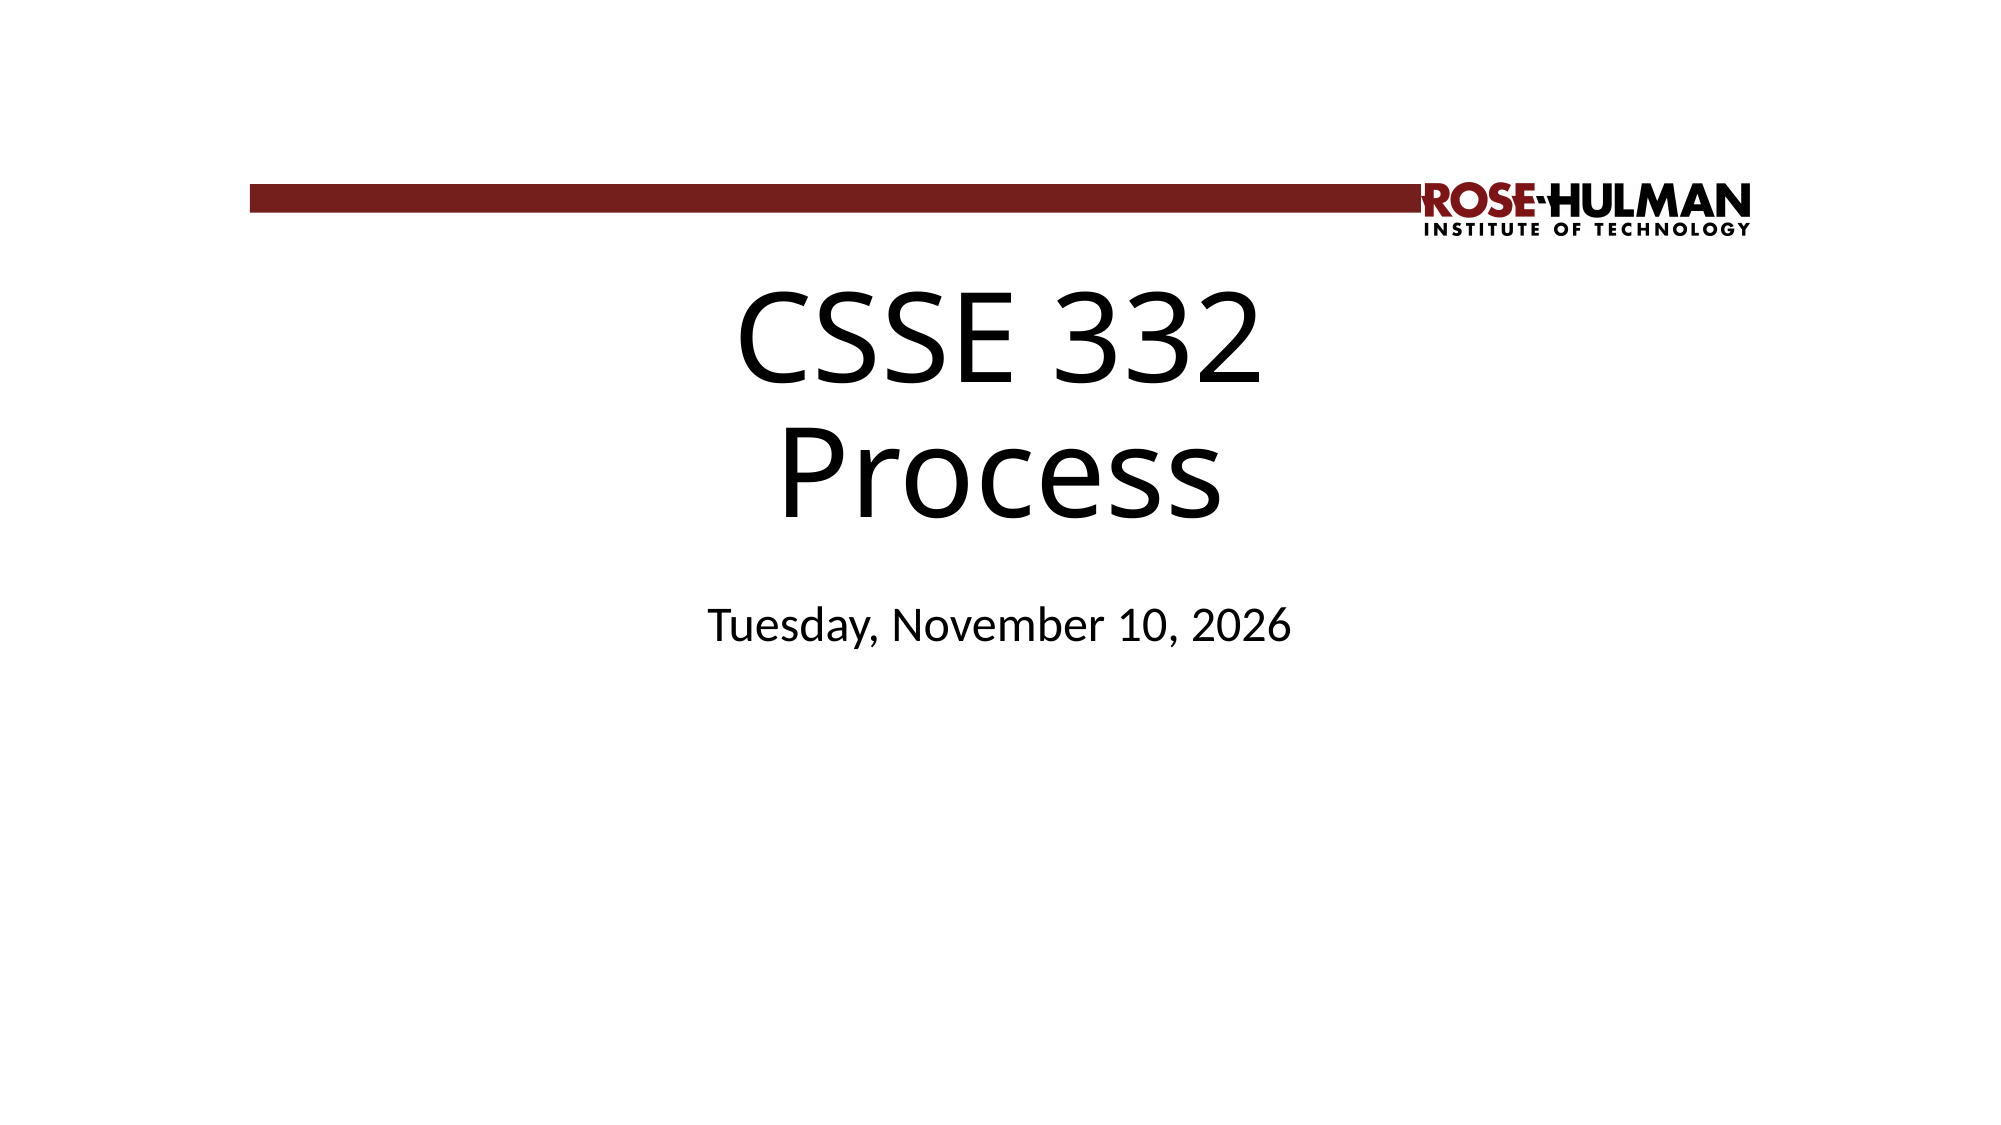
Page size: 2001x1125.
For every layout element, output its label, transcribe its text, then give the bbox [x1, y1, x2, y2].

subtitle Thursday, December 6, 2018 [249, 590, 1750, 863]
title CSSE 332 Process [204, 160, 1796, 553]
